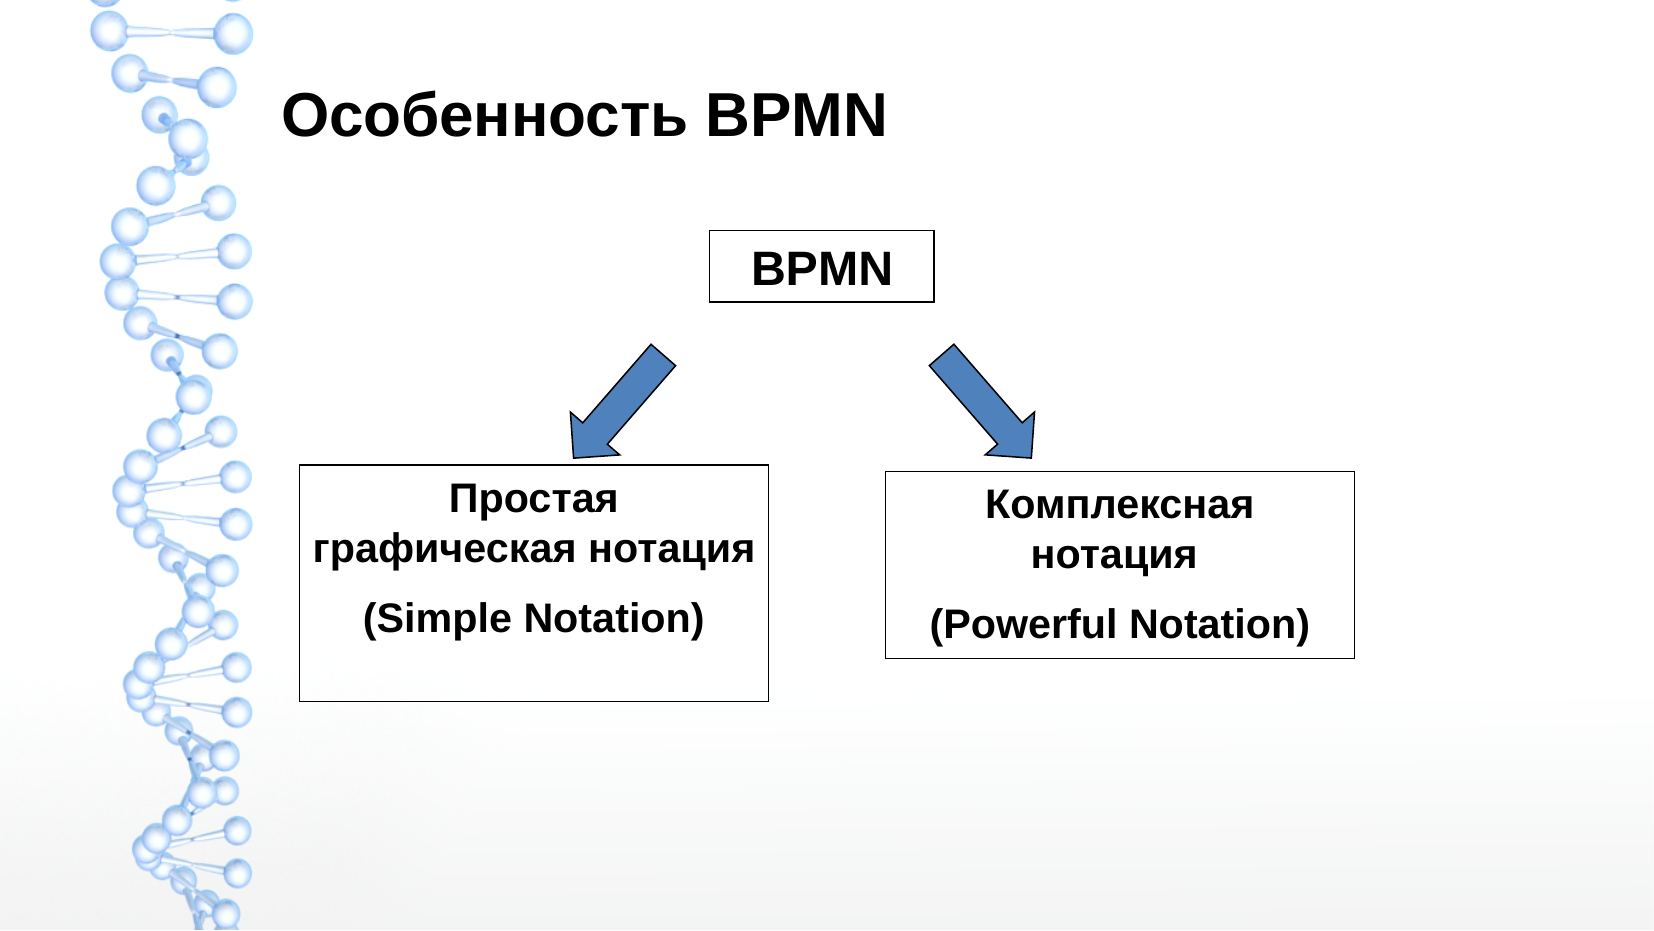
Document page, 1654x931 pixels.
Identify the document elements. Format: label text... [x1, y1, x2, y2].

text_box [299, 333, 769, 702]
text_box BPMN [709, 230, 935, 303]
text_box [885, 333, 1355, 659]
picture [0, 0, 1654, 930]
title Особенность BPMN [268, 62, 1385, 163]
